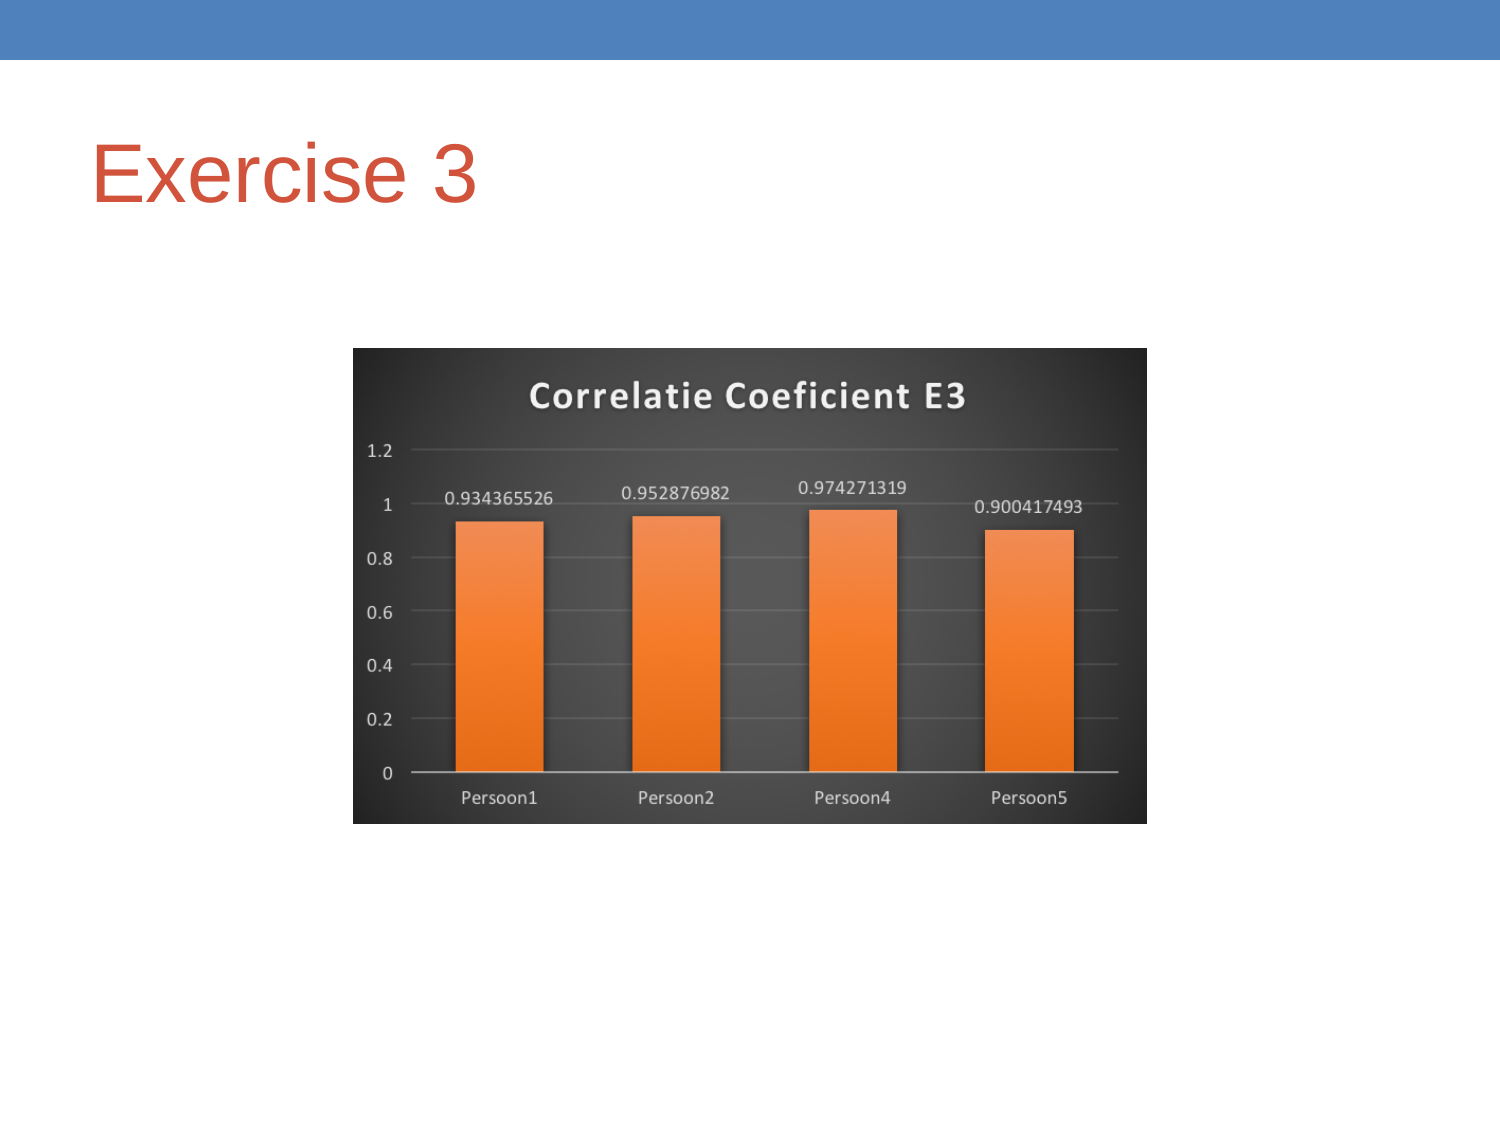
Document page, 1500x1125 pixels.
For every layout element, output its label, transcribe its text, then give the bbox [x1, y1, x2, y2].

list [353, 348, 1147, 825]
title Exercise 3 [75, 87, 1425, 250]
